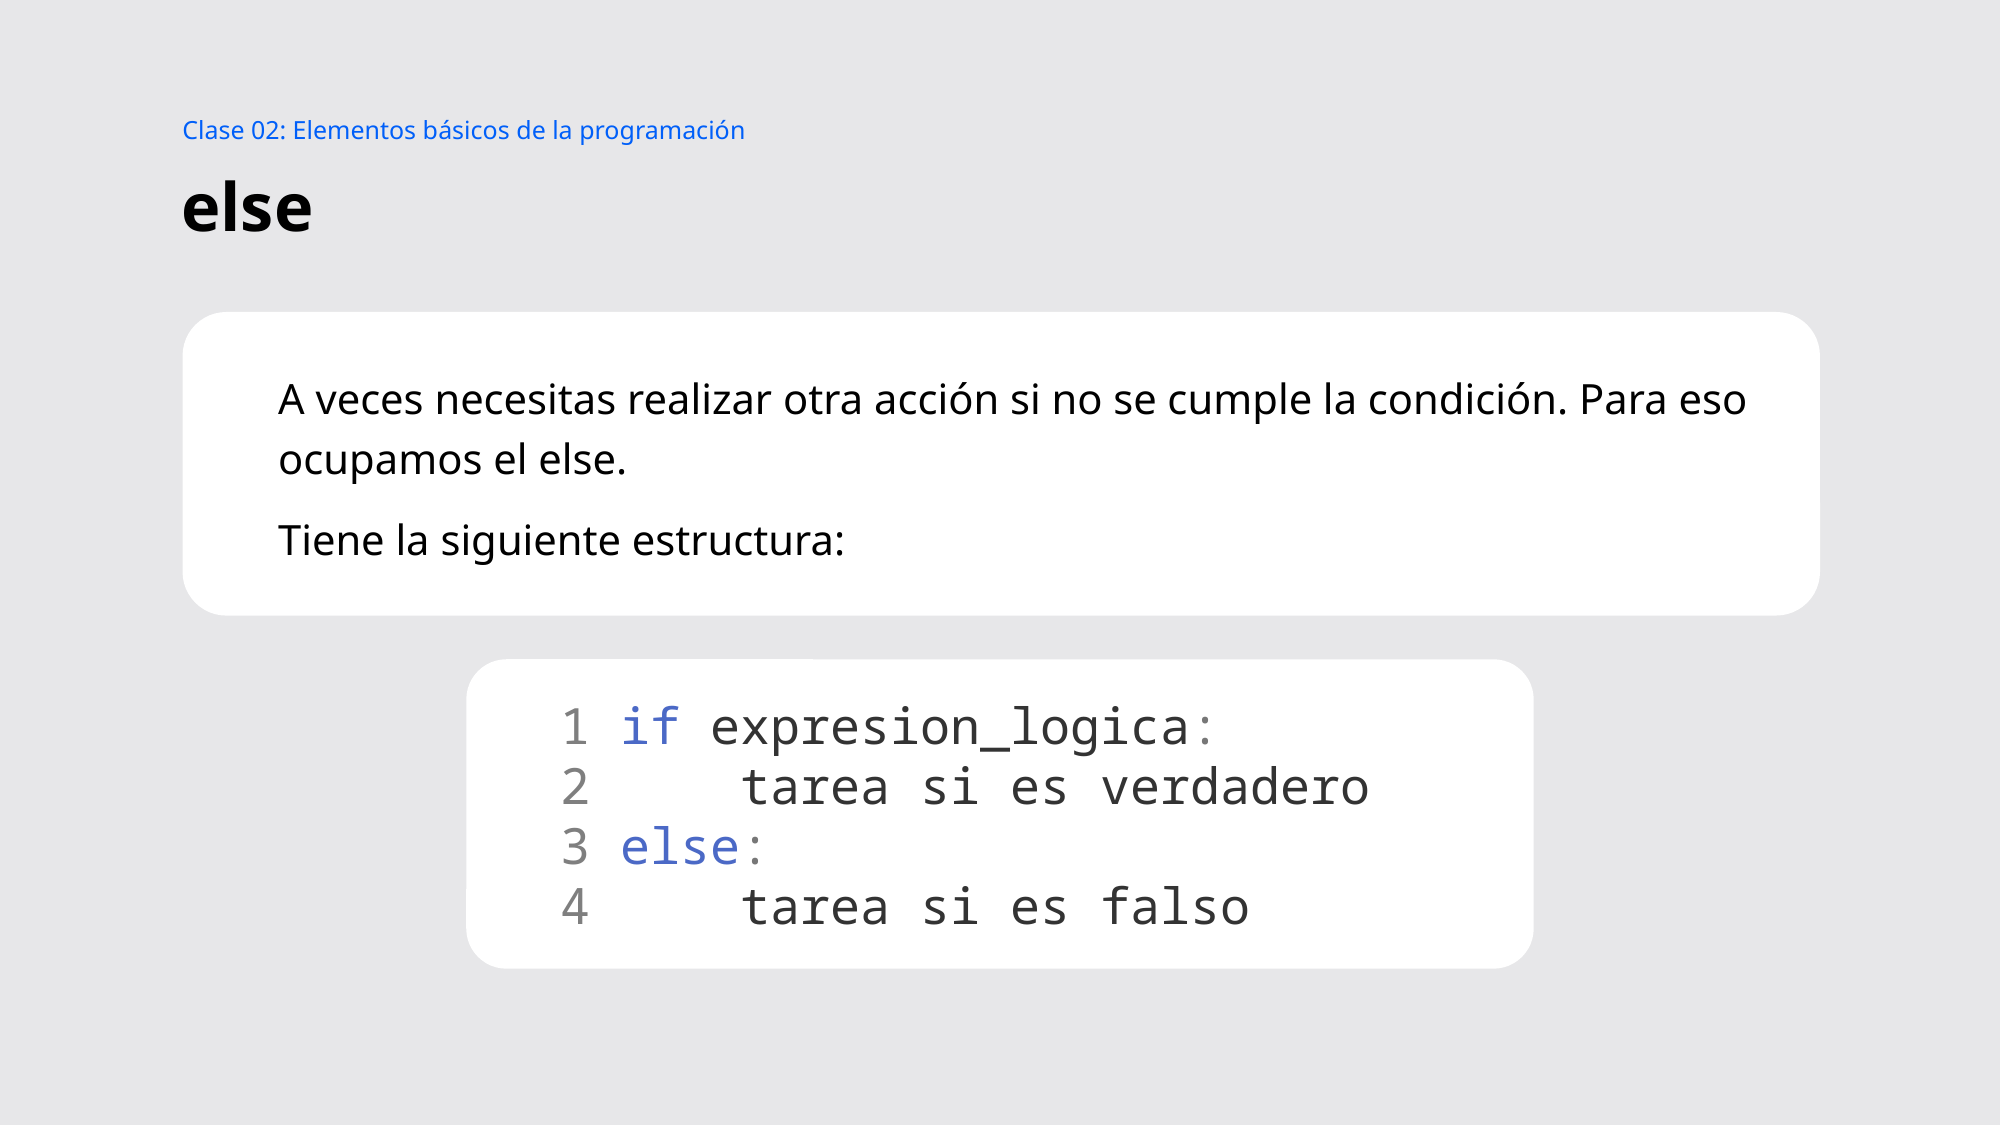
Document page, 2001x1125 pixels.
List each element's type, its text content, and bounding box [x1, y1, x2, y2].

title else [181, 150, 1810, 263]
text_box Clase 02: Elementos básicos de la programación [182, 100, 815, 152]
text_box 1 if expresion_logica: 2 tarea si es verdadero 3 else: 4 tarea si es falso [466, 659, 1534, 969]
text_box A veces necesitas realizar otra acción si no se cumple la condición. Para eso ocupamos el else. Tiene la siguiente estructura: [182, 311, 1821, 616]
